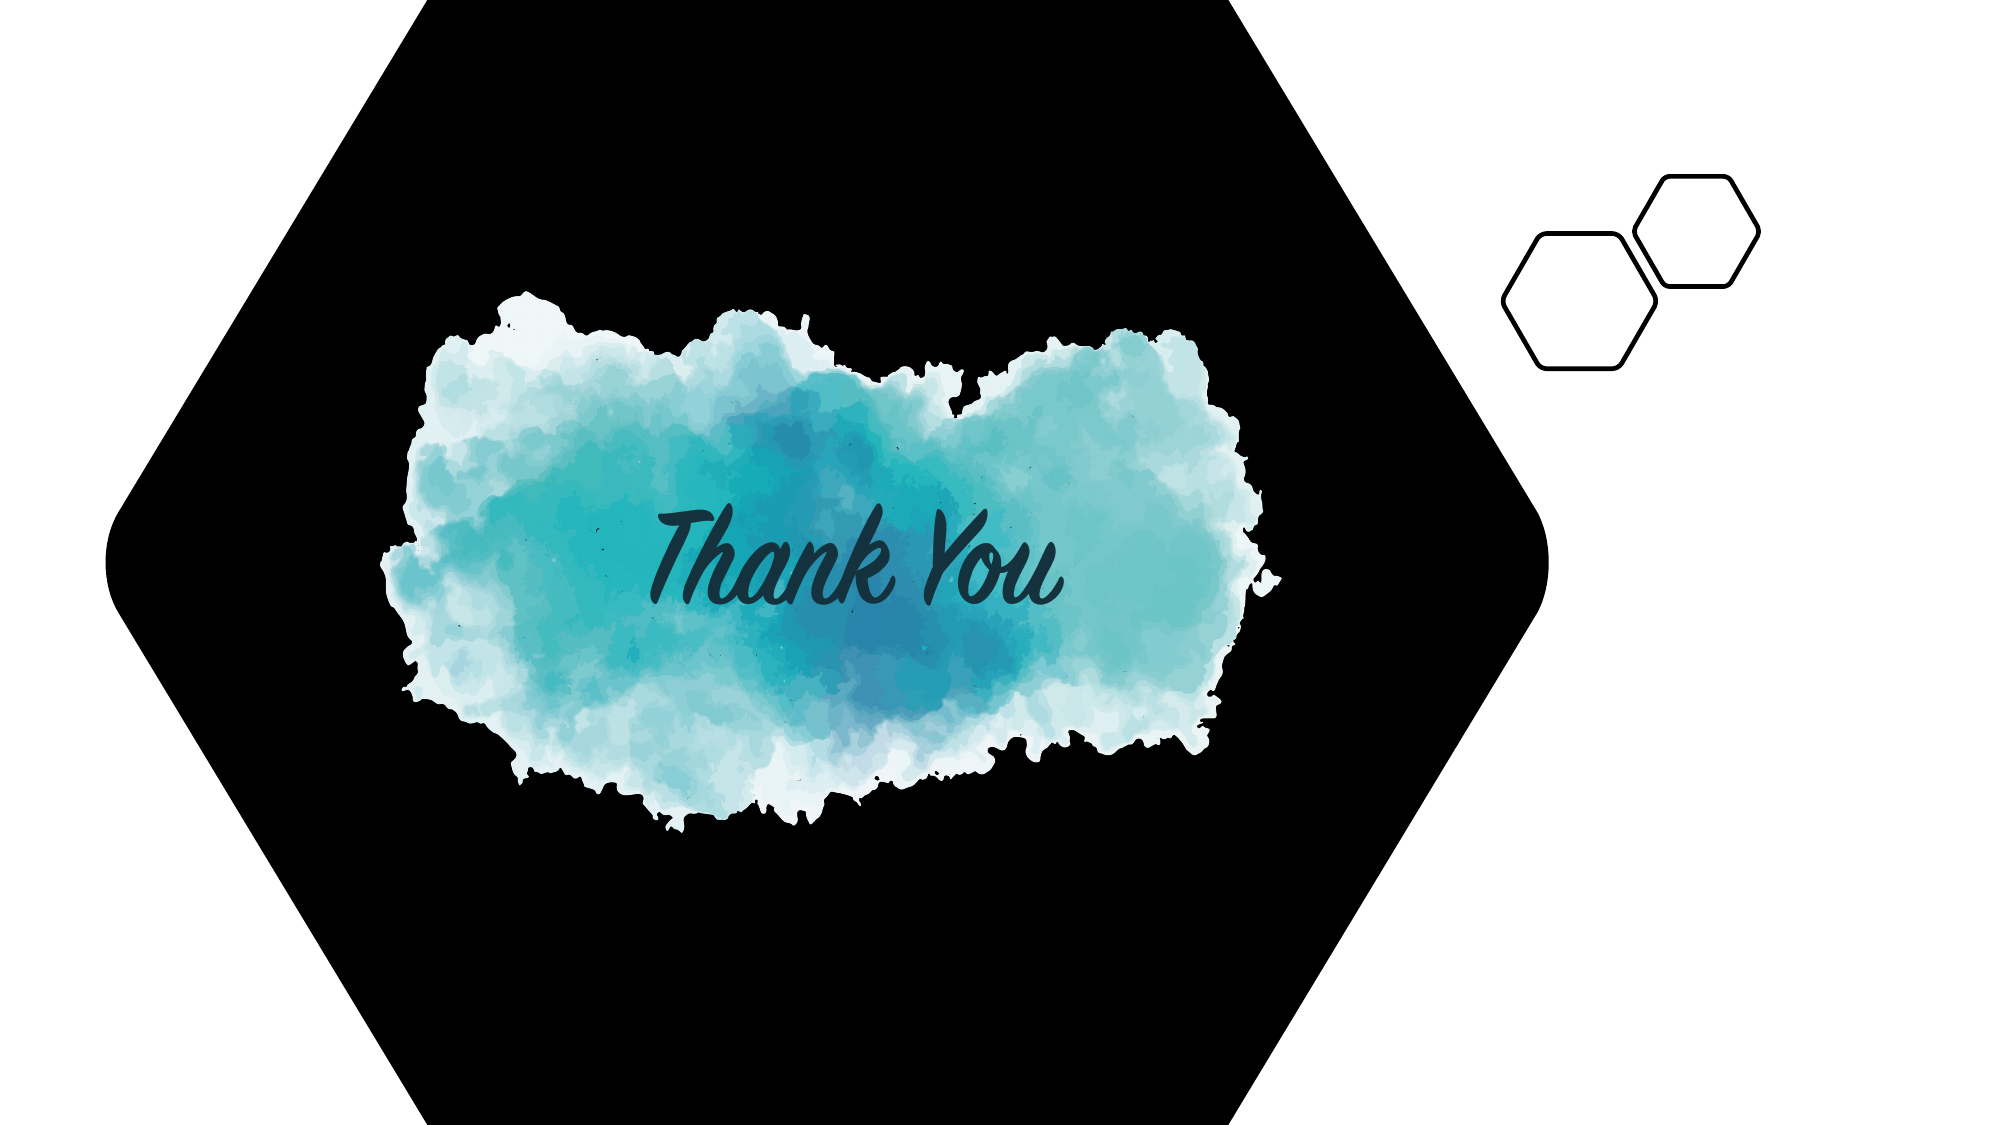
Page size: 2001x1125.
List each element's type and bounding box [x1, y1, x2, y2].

text_box [104, 0, 1550, 1125]
text_box [1502, 176, 1759, 369]
picture [379, 291, 1282, 834]
